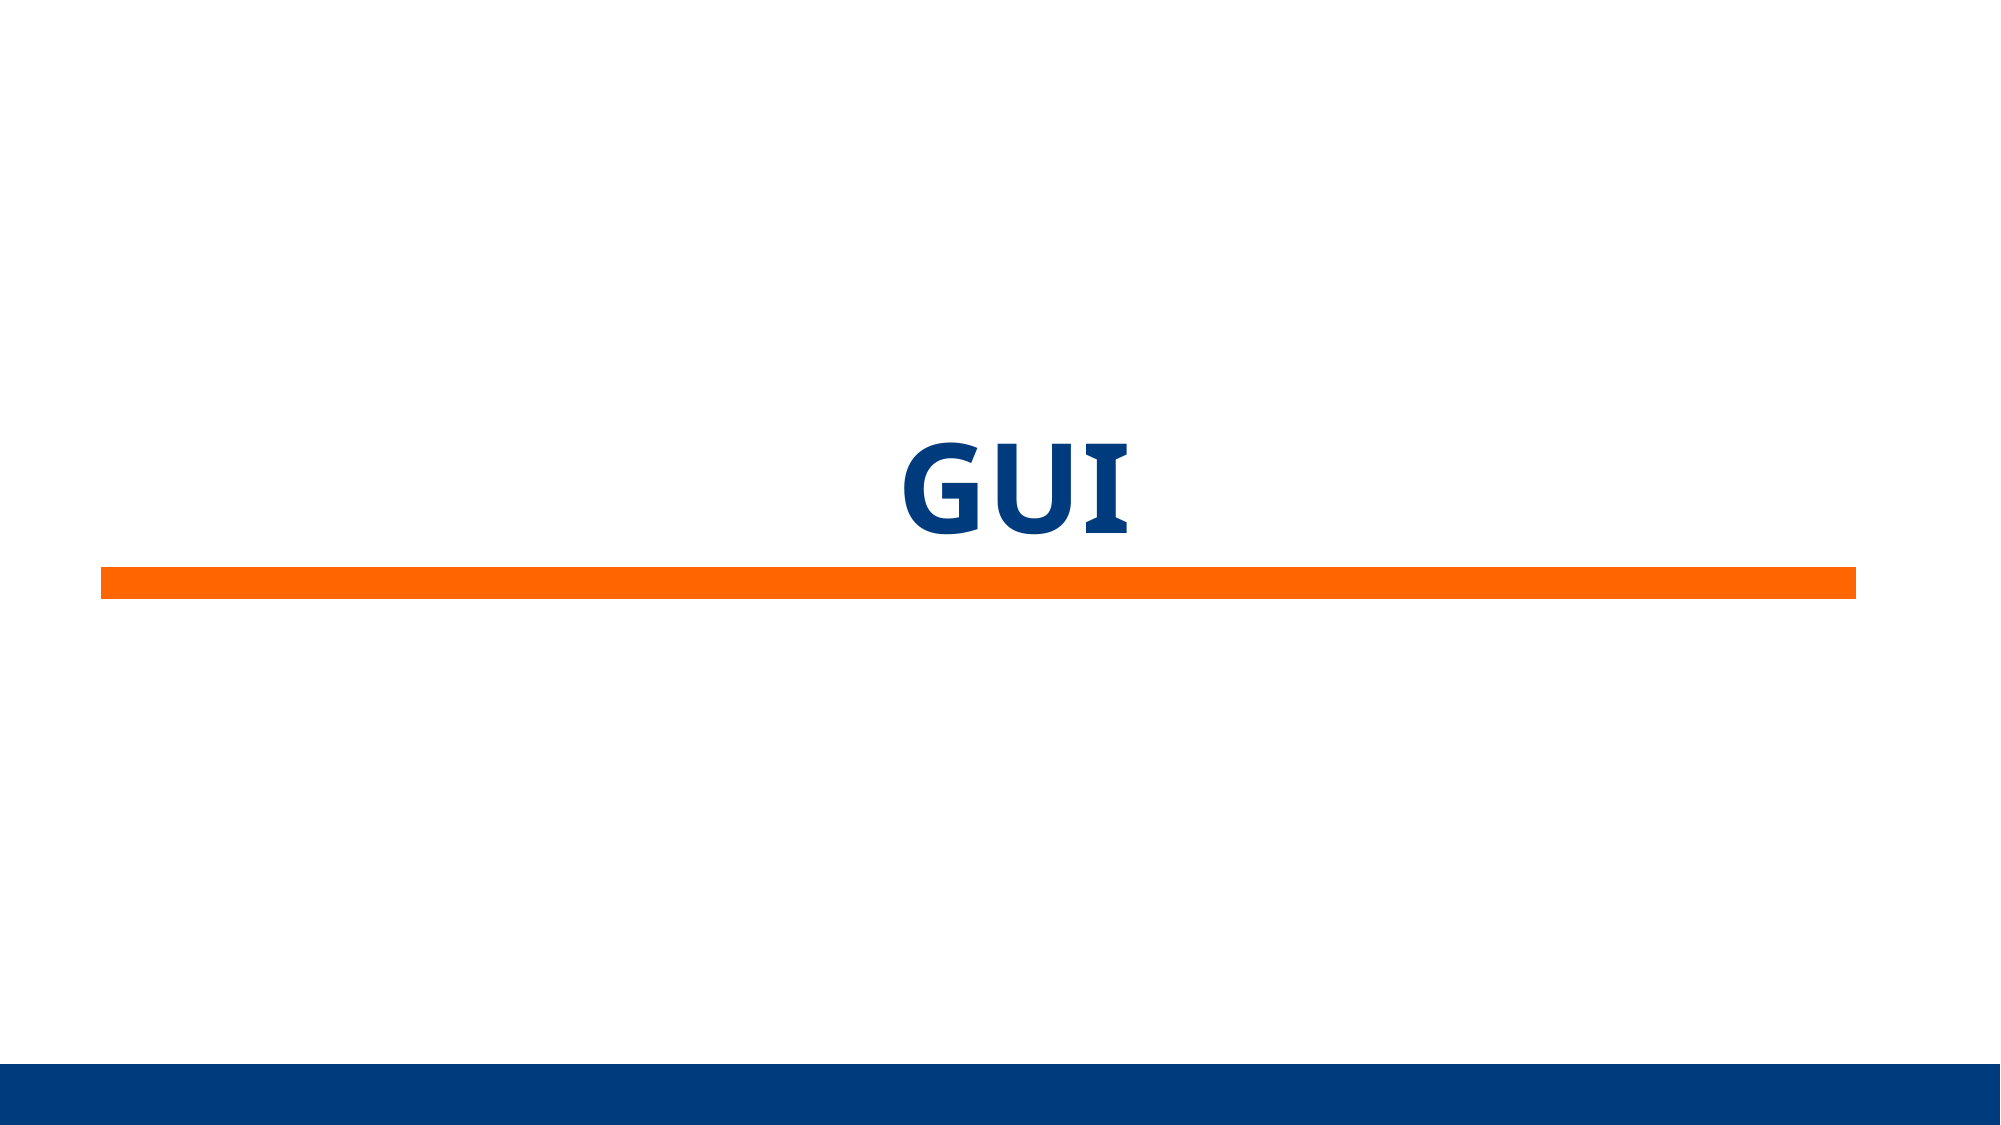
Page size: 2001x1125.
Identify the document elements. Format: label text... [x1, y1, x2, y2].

text_box [101, 567, 1856, 599]
text_box [0, 1064, 2000, 1125]
title GUI [0, 175, 2000, 568]
